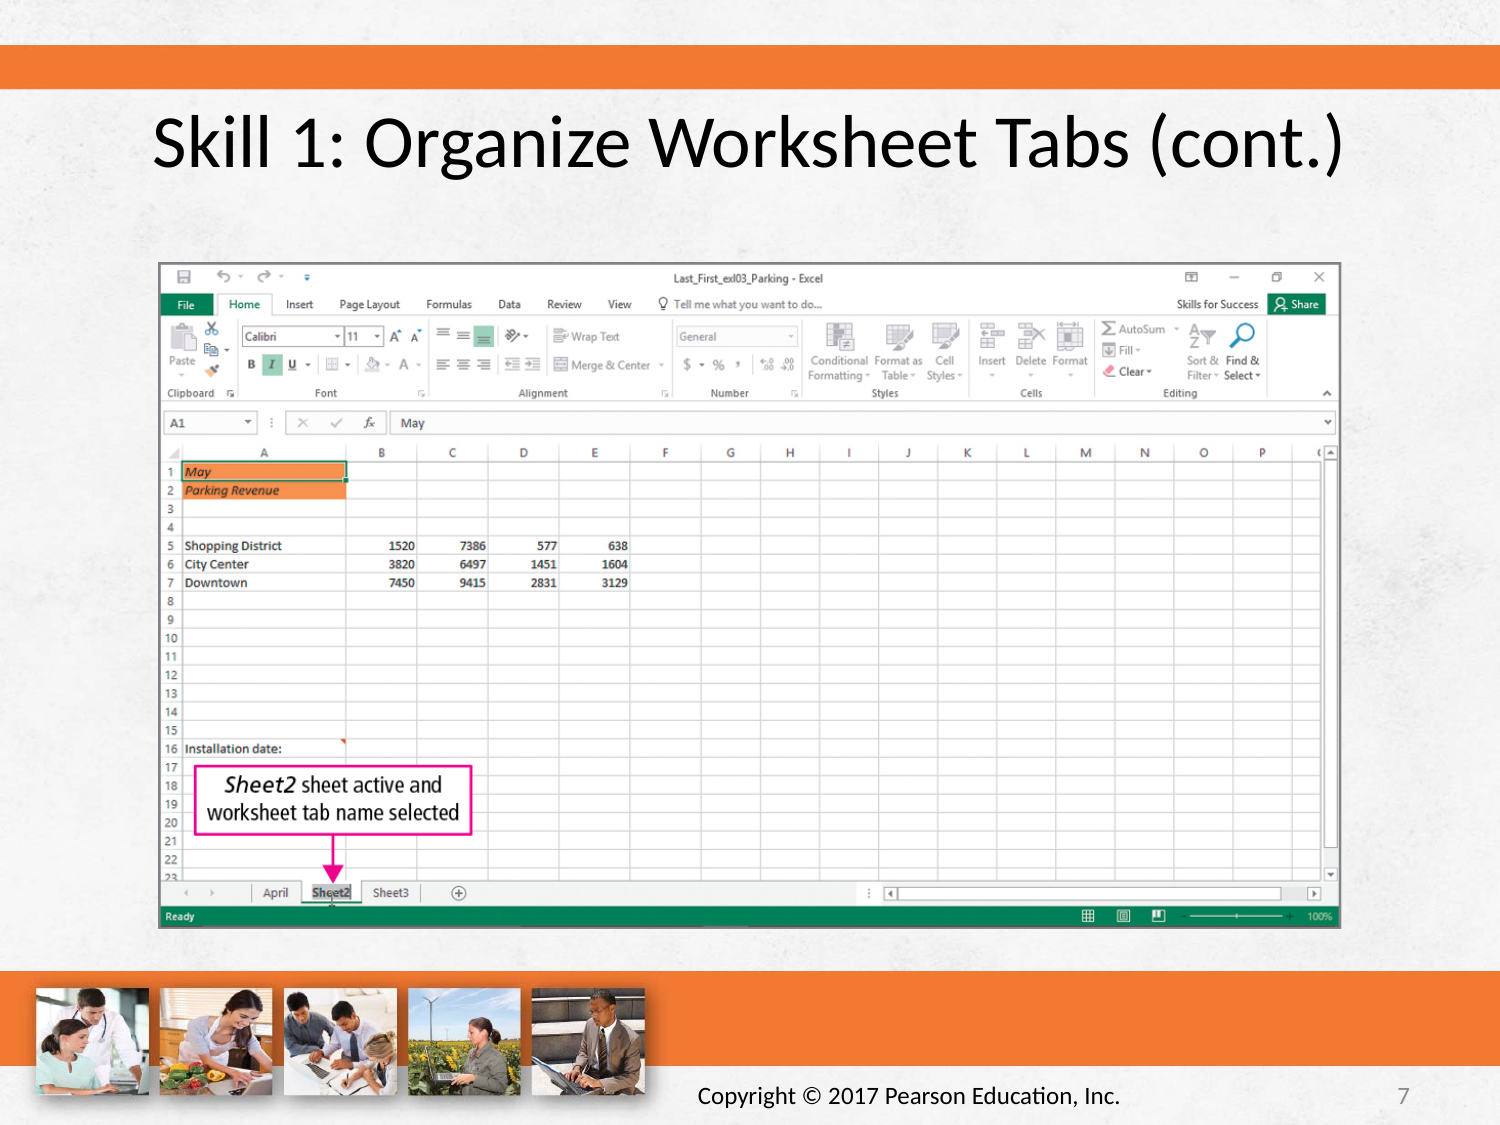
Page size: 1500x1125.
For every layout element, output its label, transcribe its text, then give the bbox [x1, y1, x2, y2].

title Skill 1: Organize Worksheet Tabs (cont.) [99, 50, 1400, 225]
list [75, 262, 1425, 1005]
picture [0, 0, 1500, 1125]
slide_number 7 [1074, 1065, 1425, 1125]
footer Copyright © 2017 Pearson Education, Inc. [650, 1065, 1074, 1125]
